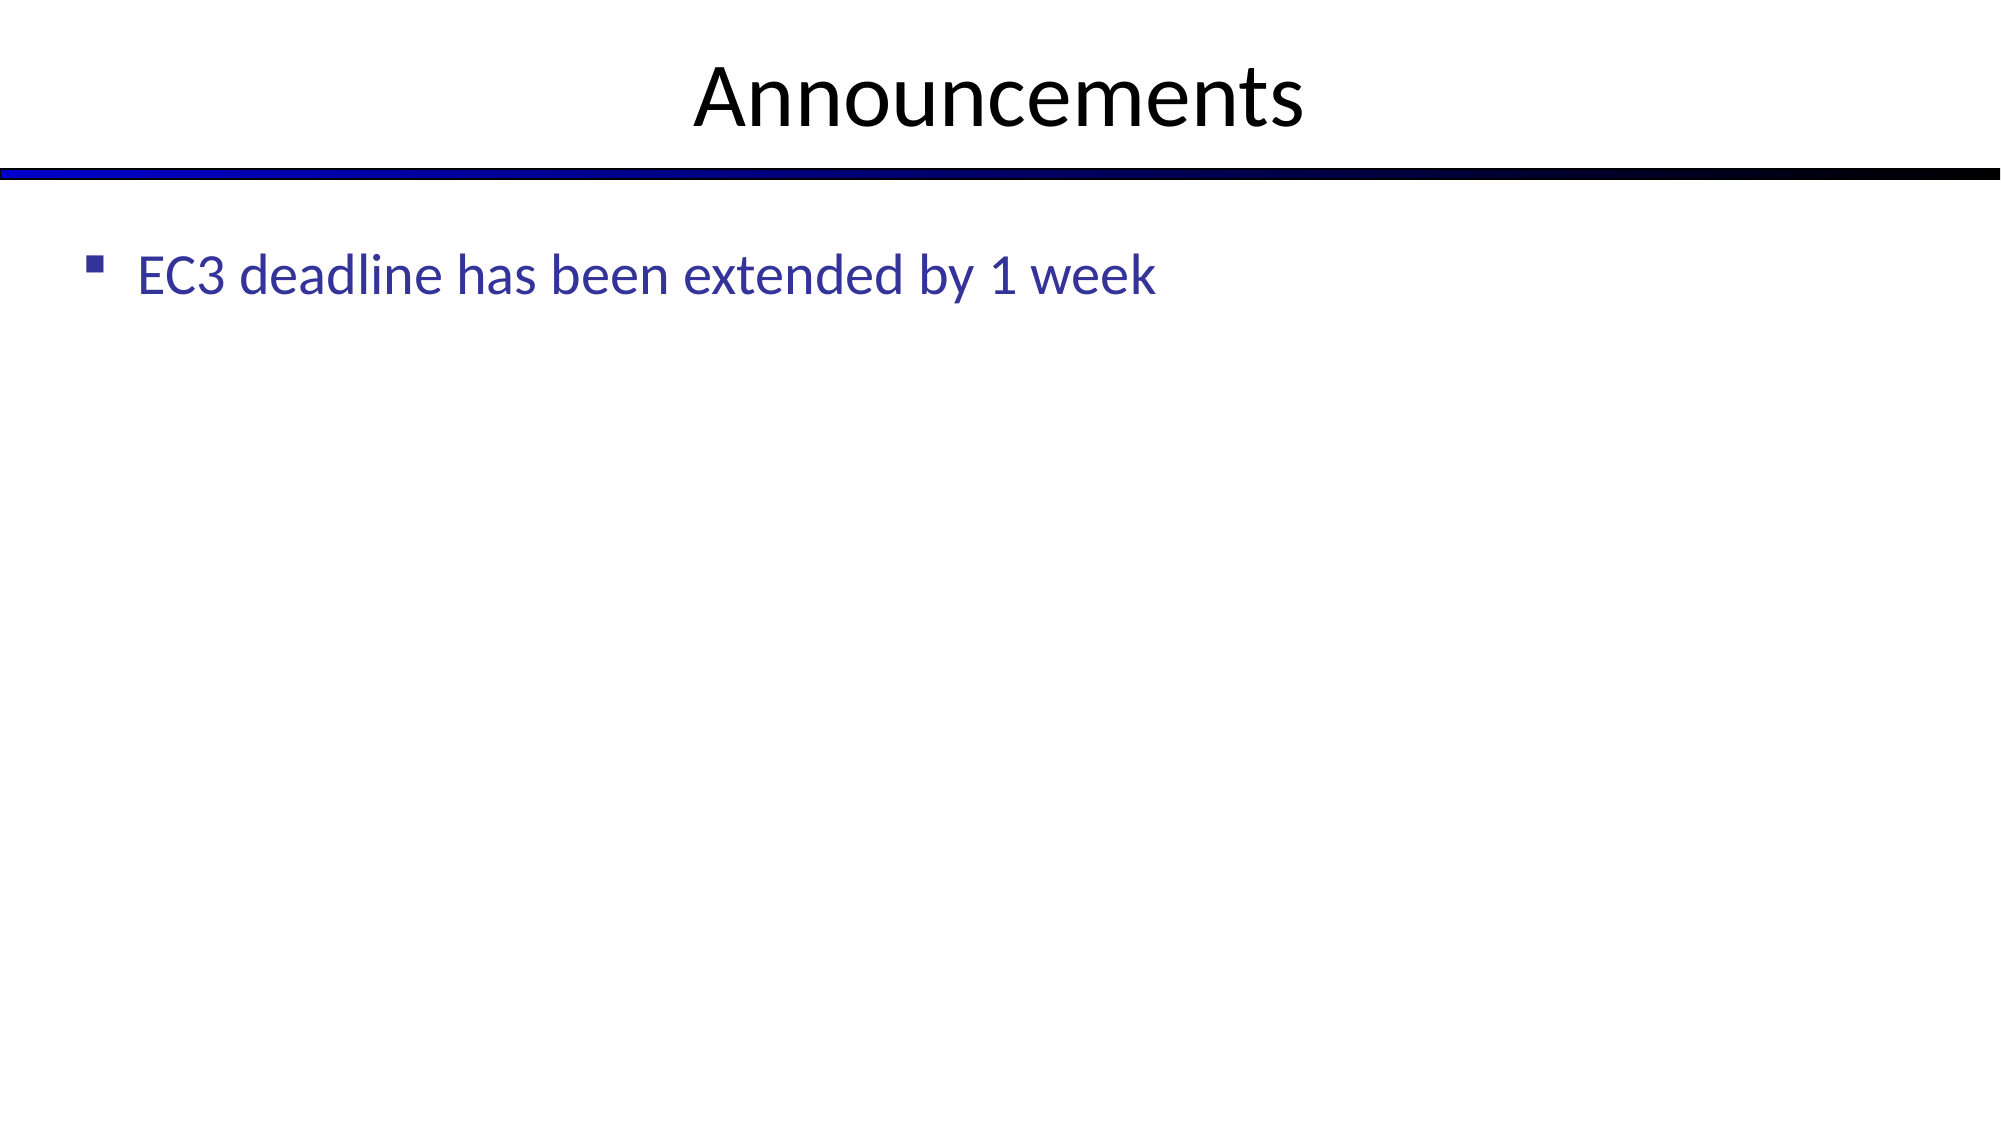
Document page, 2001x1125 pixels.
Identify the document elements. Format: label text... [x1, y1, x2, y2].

list EC3 deadline has been extended by 1 week [66, 228, 1463, 1006]
title Announcements [0, 0, 2000, 184]
